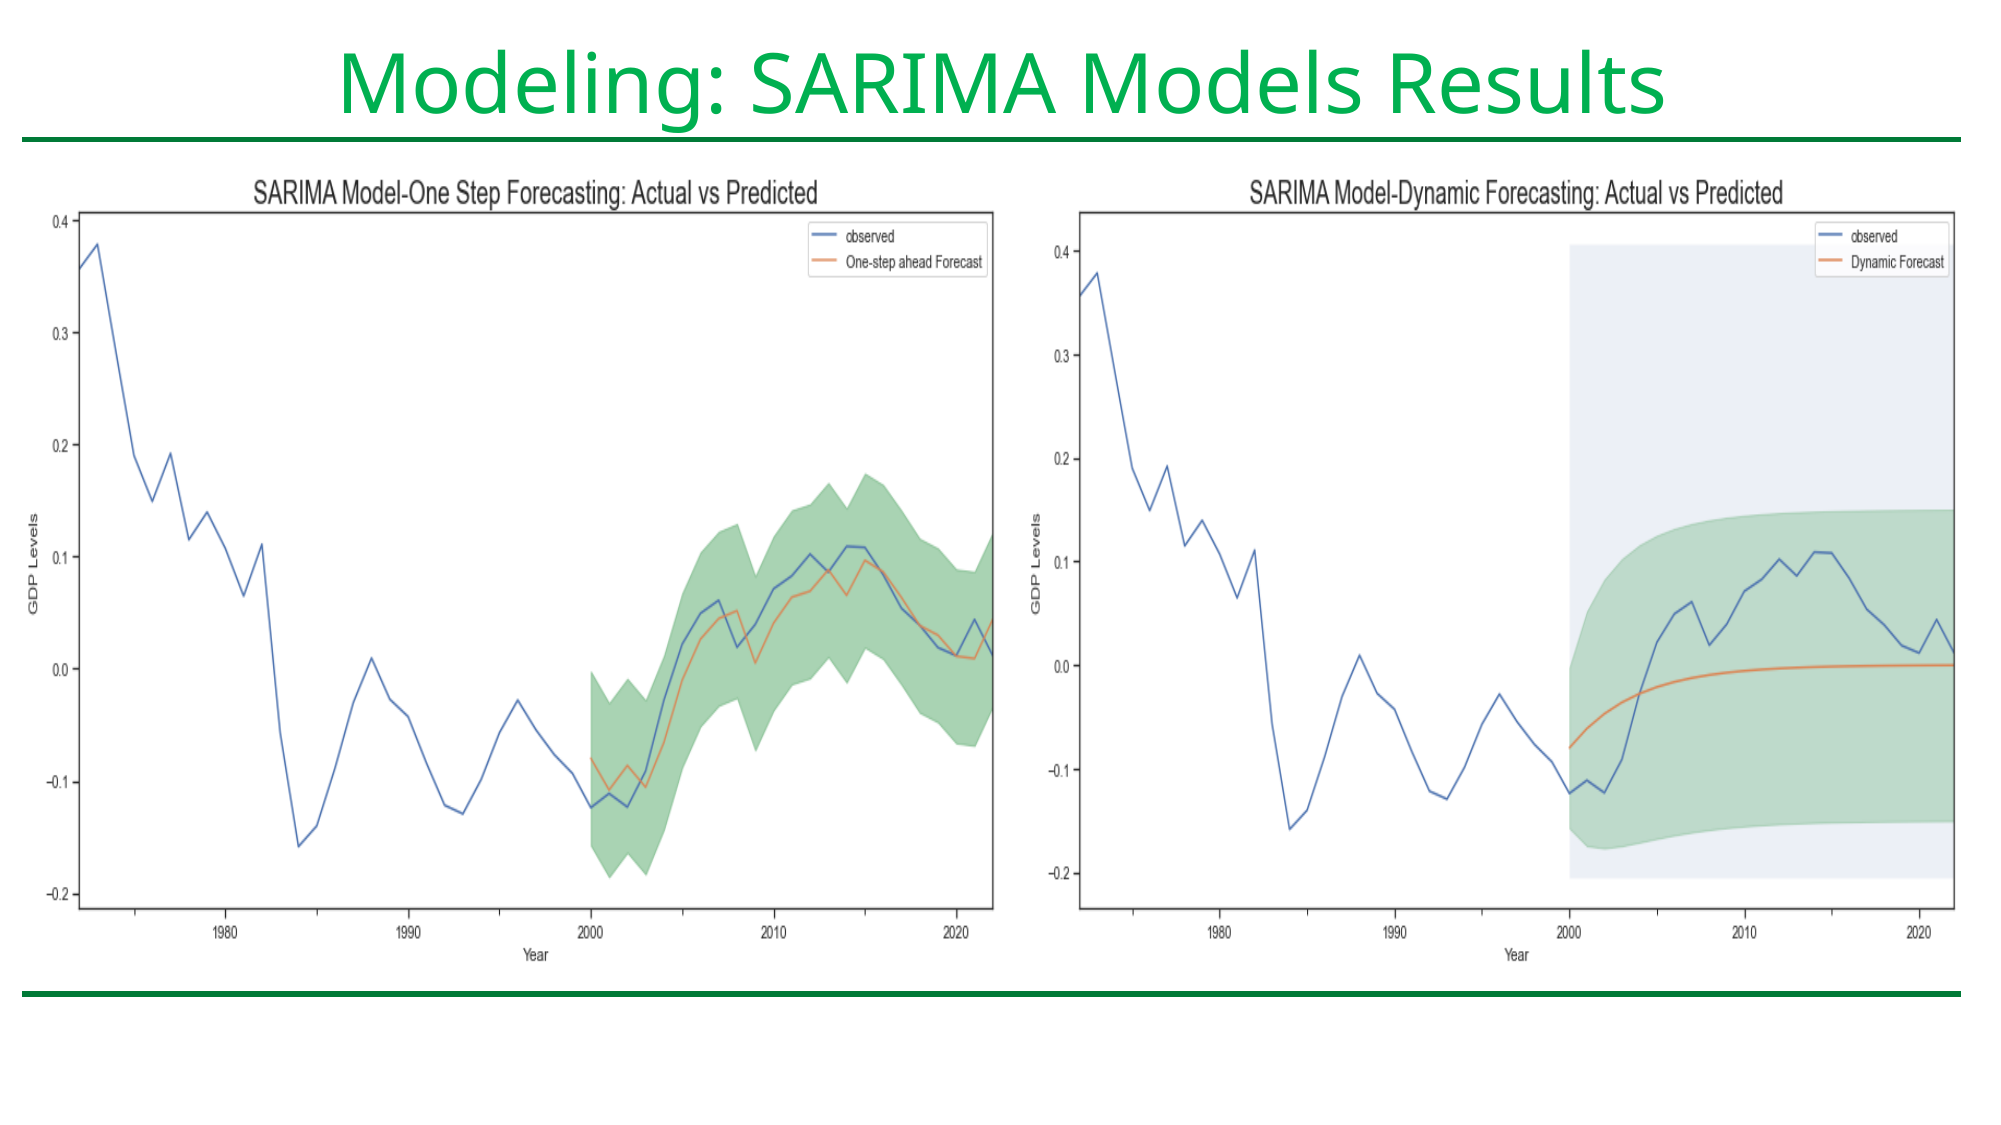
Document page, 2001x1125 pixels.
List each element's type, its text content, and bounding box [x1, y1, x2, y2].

picture [22, 169, 1000, 974]
picture [1024, 169, 1961, 974]
text_box Modeling: SARIMA Models Results [22, 23, 1983, 138]
